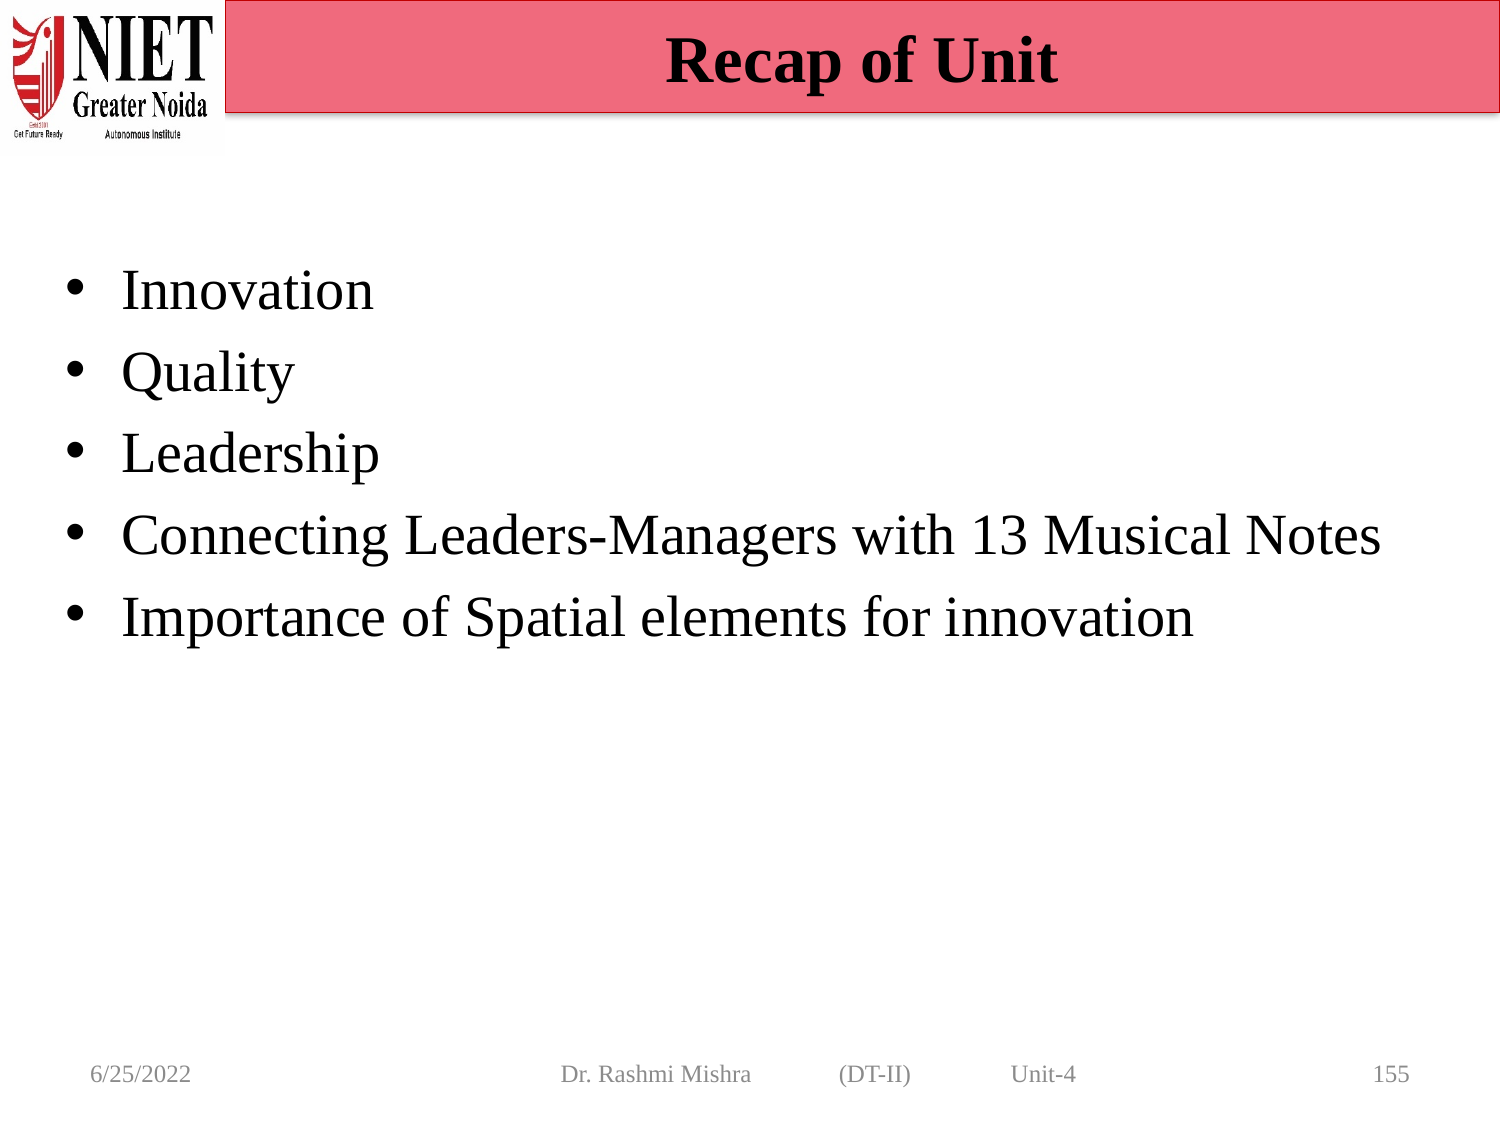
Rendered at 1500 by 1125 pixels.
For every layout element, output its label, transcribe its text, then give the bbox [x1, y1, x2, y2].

text_box Recap of Unit [226, 0, 1500, 113]
picture [0, 0, 226, 156]
slide_number 155 [1074, 1042, 1425, 1103]
footer Dr. Rashmi Mishra (DT-II) Unit-4 [362, 1042, 1074, 1103]
list Innovation Quality Leadership Connecting Leaders-Managers with 13 Musical Notes Importance of Spatial elements for innovation [50, 162, 1463, 1025]
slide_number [75, 1042, 362, 1103]
